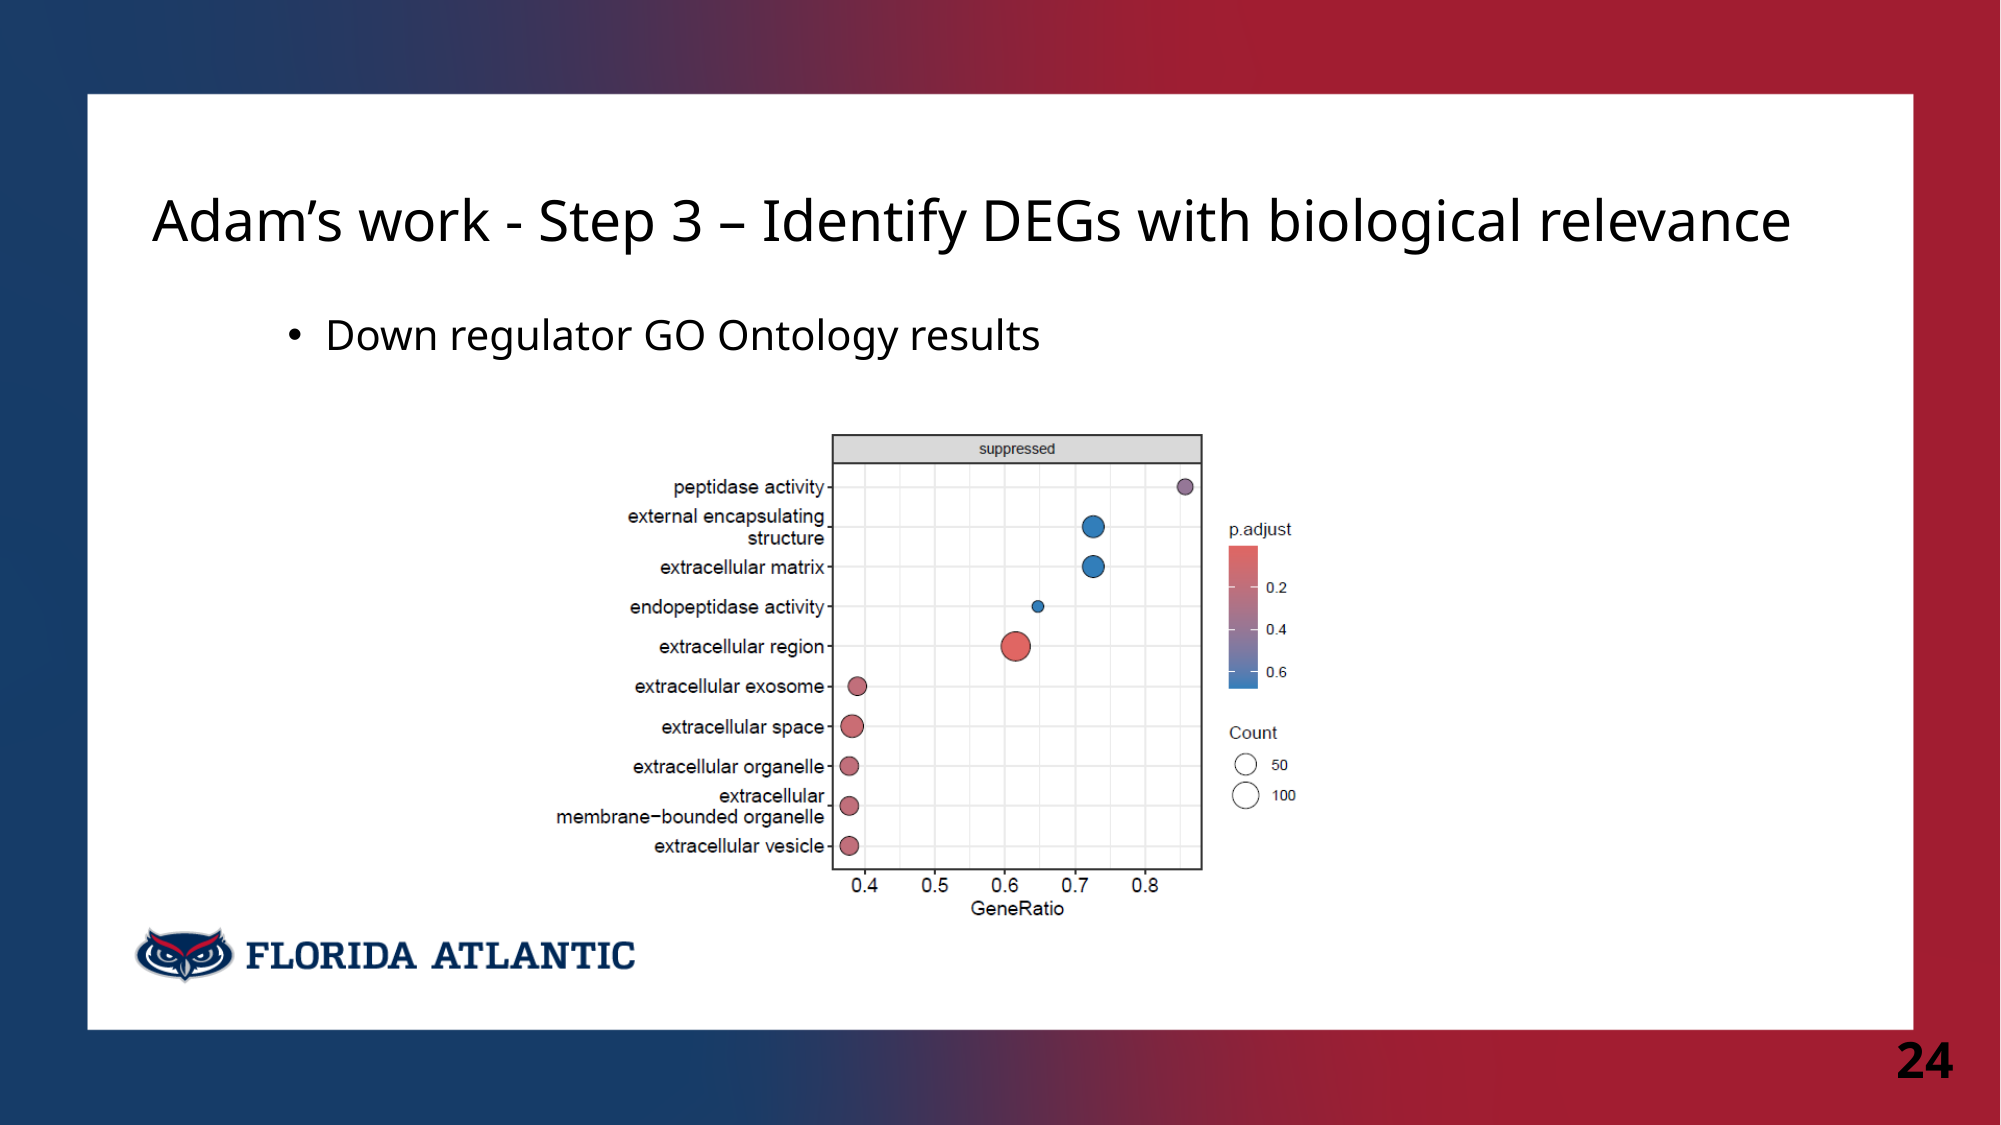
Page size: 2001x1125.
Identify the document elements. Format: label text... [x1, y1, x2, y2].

slide_number 24 [1881, 1032, 2000, 1093]
list Down regulator GO Ontology results [122, 246, 1797, 400]
title Adam’s work - Step 3 – Identify DEGs with biological relevance [137, 155, 1863, 292]
picture [0, 0, 2001, 1125]
